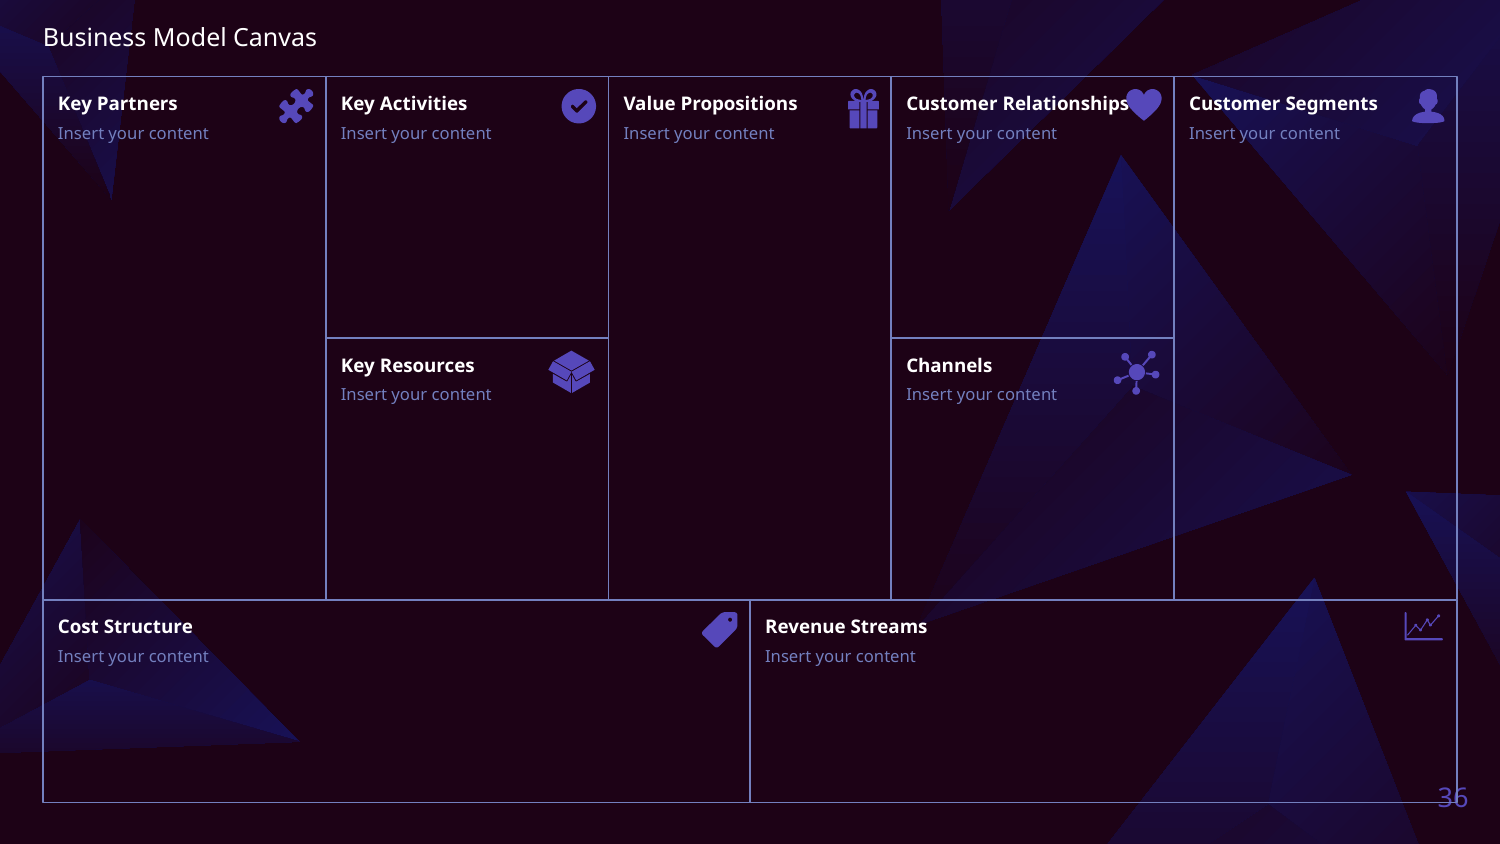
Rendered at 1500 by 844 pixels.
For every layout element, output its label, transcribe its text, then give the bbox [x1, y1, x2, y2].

text_box Customer Relationships Insert your content [891, 76, 1174, 338]
text_box Channels Insert your content [891, 338, 1174, 599]
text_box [548, 350, 596, 394]
text_box Key Resources Insert your content [326, 338, 608, 599]
text_box Key Activities Insert your content [326, 76, 608, 338]
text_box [1113, 350, 1160, 395]
text_box [279, 89, 314, 124]
text_box Revenue Streams Insert your content [749, 599, 1457, 803]
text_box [1404, 611, 1444, 641]
text_box [702, 612, 738, 648]
text_box Customer Segments Insert your content [1174, 76, 1457, 599]
text_box Key Partners Insert your content [42, 76, 326, 599]
text_box [1412, 89, 1445, 124]
text_box [1126, 89, 1162, 121]
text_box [847, 88, 880, 129]
text_box [561, 89, 597, 124]
slide_number 36 [1402, 766, 1469, 832]
text_box Cost Structure Insert your content [42, 599, 749, 803]
text_box Value Propositions Insert your content [608, 76, 891, 599]
title Business Model Canvas [42, 0, 1457, 76]
